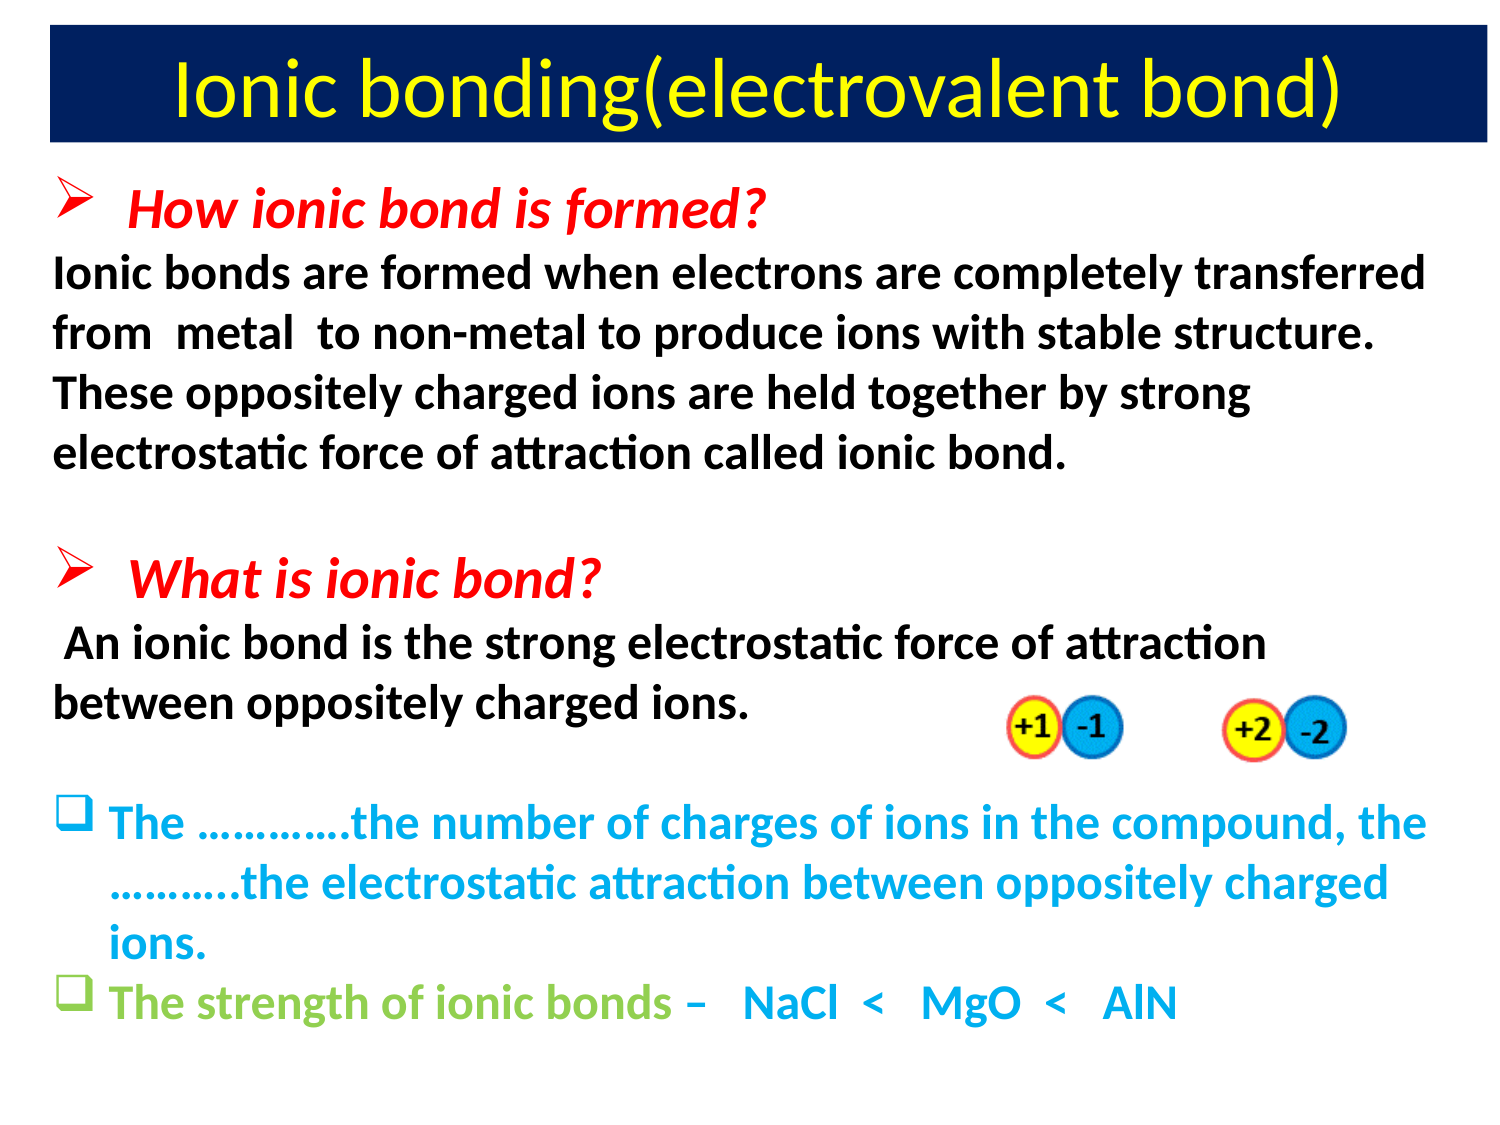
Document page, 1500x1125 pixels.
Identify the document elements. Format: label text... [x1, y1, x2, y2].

text_box How ionic bond is formed? Ionic bonds are formed when electrons are completely transferred from metal to non-metal to produce ions with stable structure. These oppositely charged ions are held together by strong electrostatic force of attraction called ionic bond. What is ionic bond? An ionic bond is the strong electrostatic force of attraction between oppositely charged ions. The ………….the number of charges of ions in the compound, the ………..the electrostatic attraction between oppositely charged ions. The strength of ionic bonds – NaCl < MgO < AlN [37, 162, 1475, 1038]
picture [987, 674, 1420, 780]
title Ionic bonding(electrovalent bond) [50, 24, 1488, 143]
